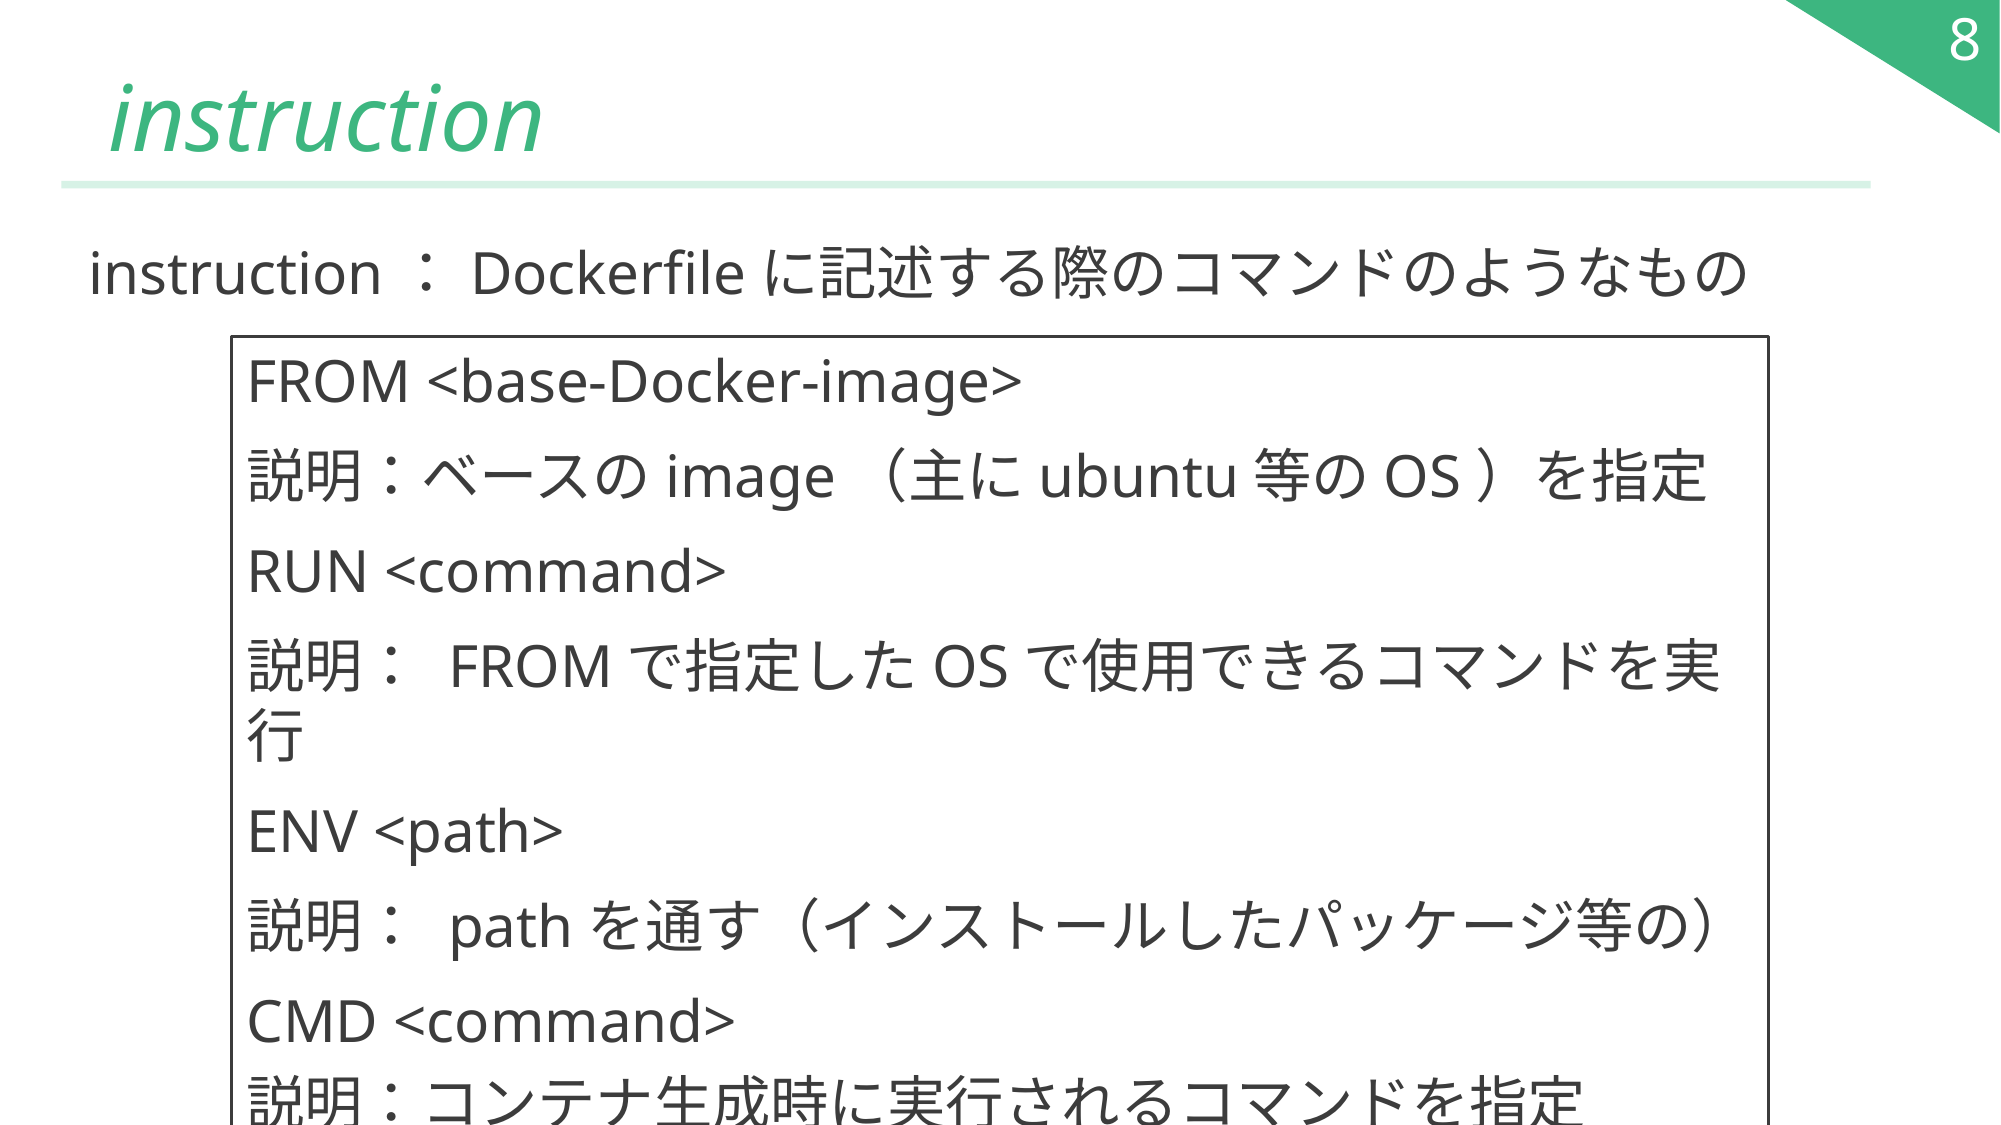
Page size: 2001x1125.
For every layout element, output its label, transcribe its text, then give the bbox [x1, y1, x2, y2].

list instruction：Dockerfileに記述する際のコマンドのようなもの [73, 194, 1883, 332]
text_box FROM <base-Docker-image> 説明：ベースのimage（主にubuntu等のOS）を指定 RUN <command> 説明： FROMで指定したOSで使用できるコマンドを実行 ENV <path> 説明： pathを通す（インストールしたパッケージ等の） CMD <command> 説明：コンテナ生成時に実行されるコマンドを指定 [231, 336, 1769, 1125]
title instruction [93, 44, 1904, 178]
slide_number 8 [1714, 11, 1997, 72]
